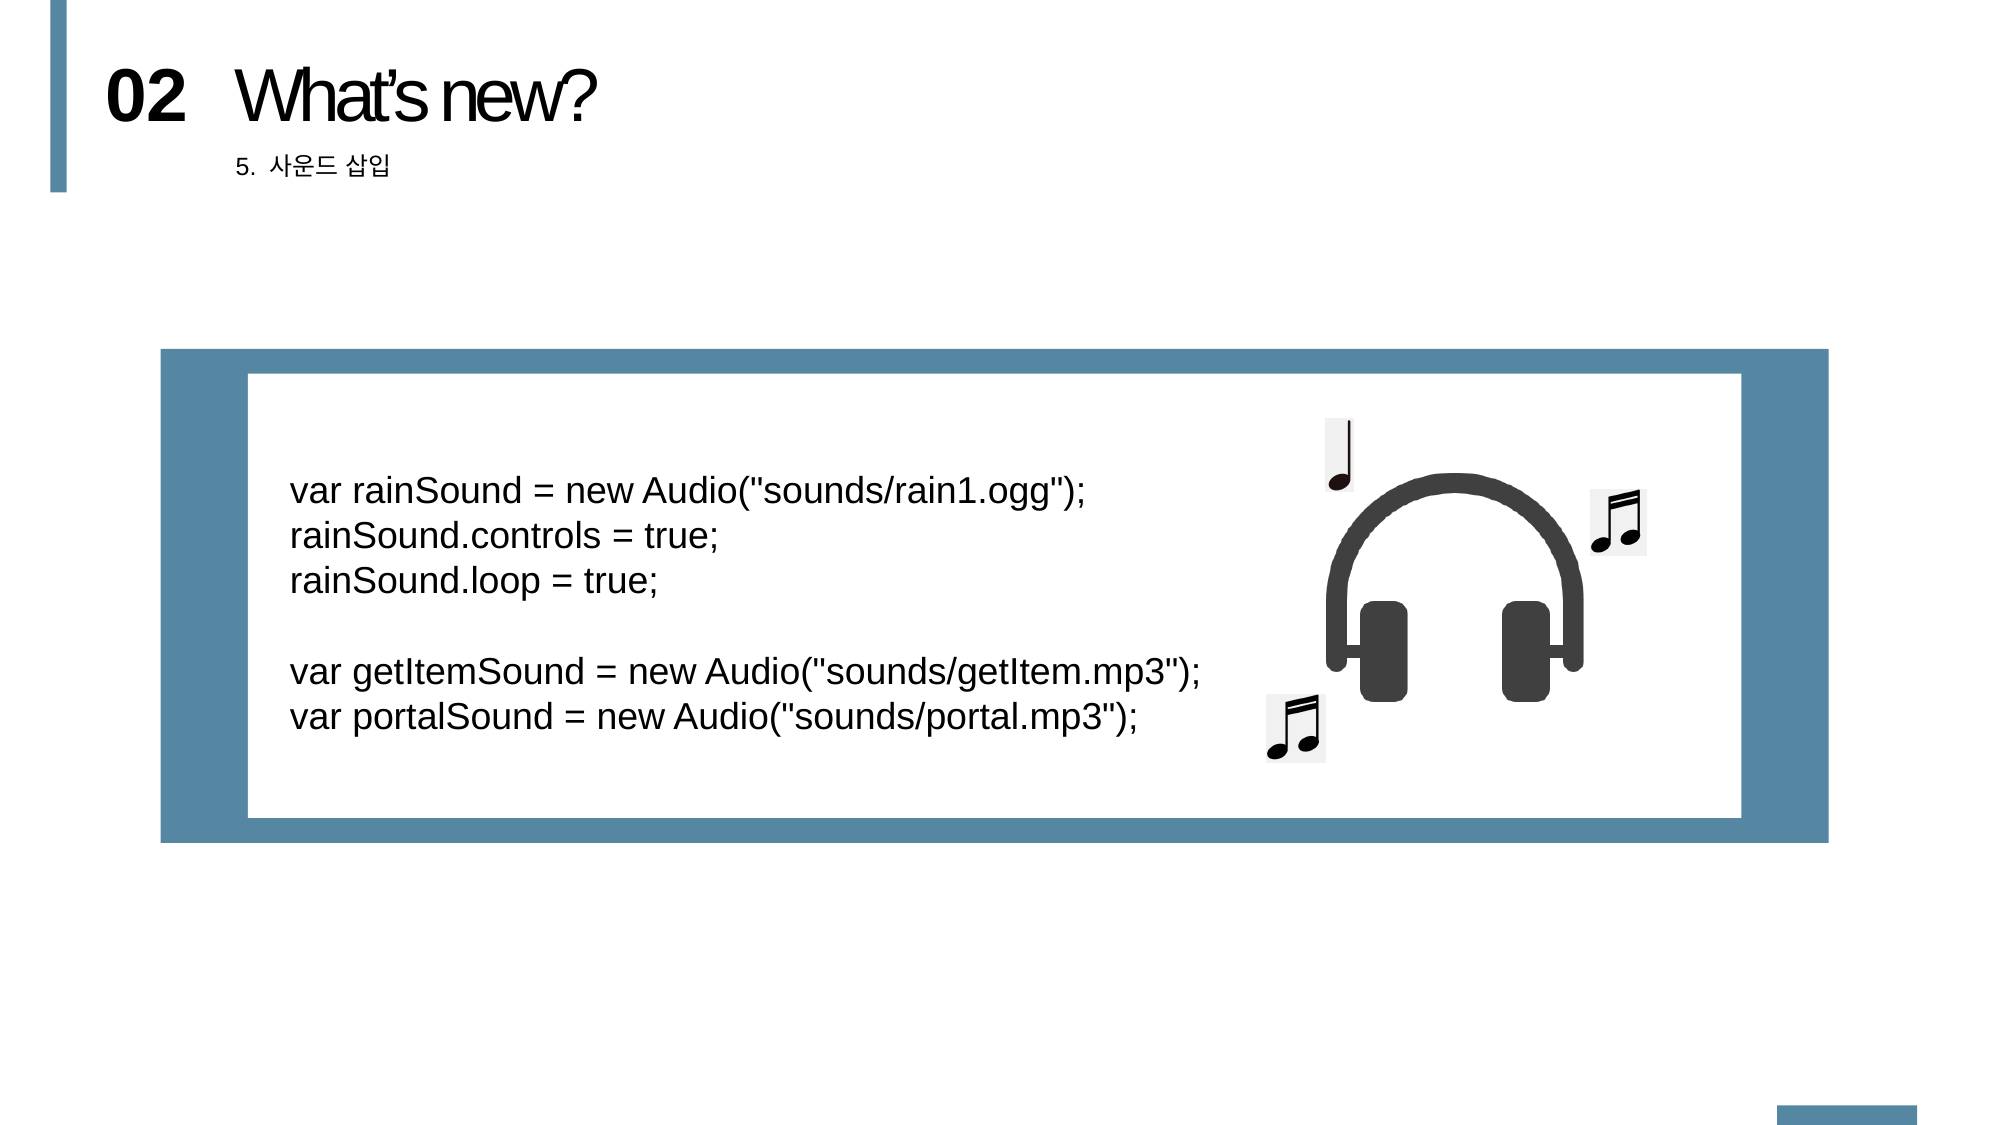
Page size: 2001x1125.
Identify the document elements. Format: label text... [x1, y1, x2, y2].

text_box [1776, 1104, 1918, 1125]
text_box What’s new? [219, 39, 615, 144]
text_box [49, 0, 68, 193]
text_box 5. 사운드 삽입 [220, 143, 962, 189]
text_box 02 [90, 39, 204, 144]
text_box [160, 348, 1829, 843]
picture [1266, 418, 1647, 764]
